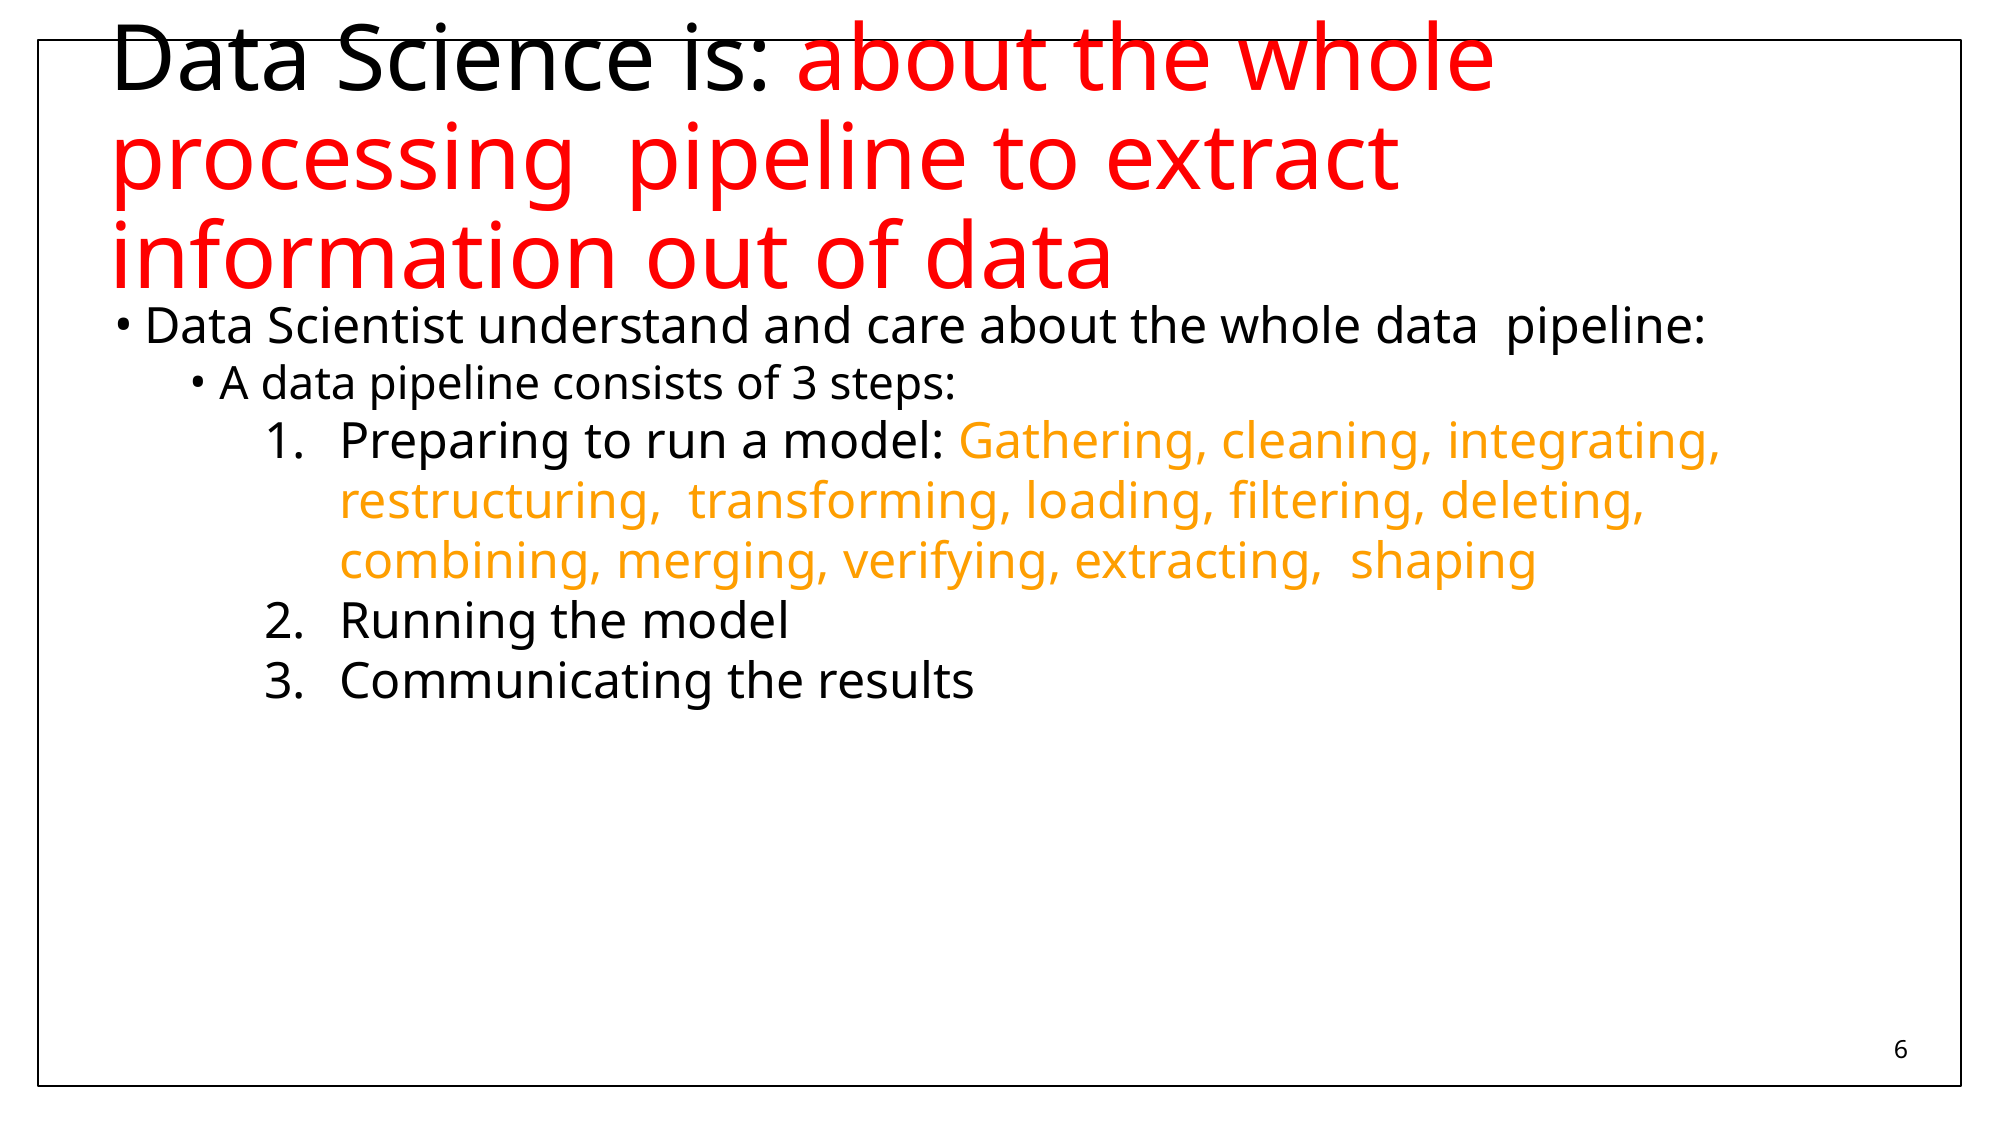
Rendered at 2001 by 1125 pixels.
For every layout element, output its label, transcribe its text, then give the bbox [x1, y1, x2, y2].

list Data Scientist understand and care about the whole data pipeline: A data pipeline consists of 3 steps: Preparing to run a model: Gathering, cleaning, integrating, restructuring, transforming, loading, filtering, deleting, combining, merging, verifying, extracting, shaping Running the model Communicating the results [91, 286, 1924, 997]
title Data Science is: about the whole processing pipeline to extract information out of data [91, 48, 1924, 271]
slide_number 6 [1643, 1020, 1924, 1081]
